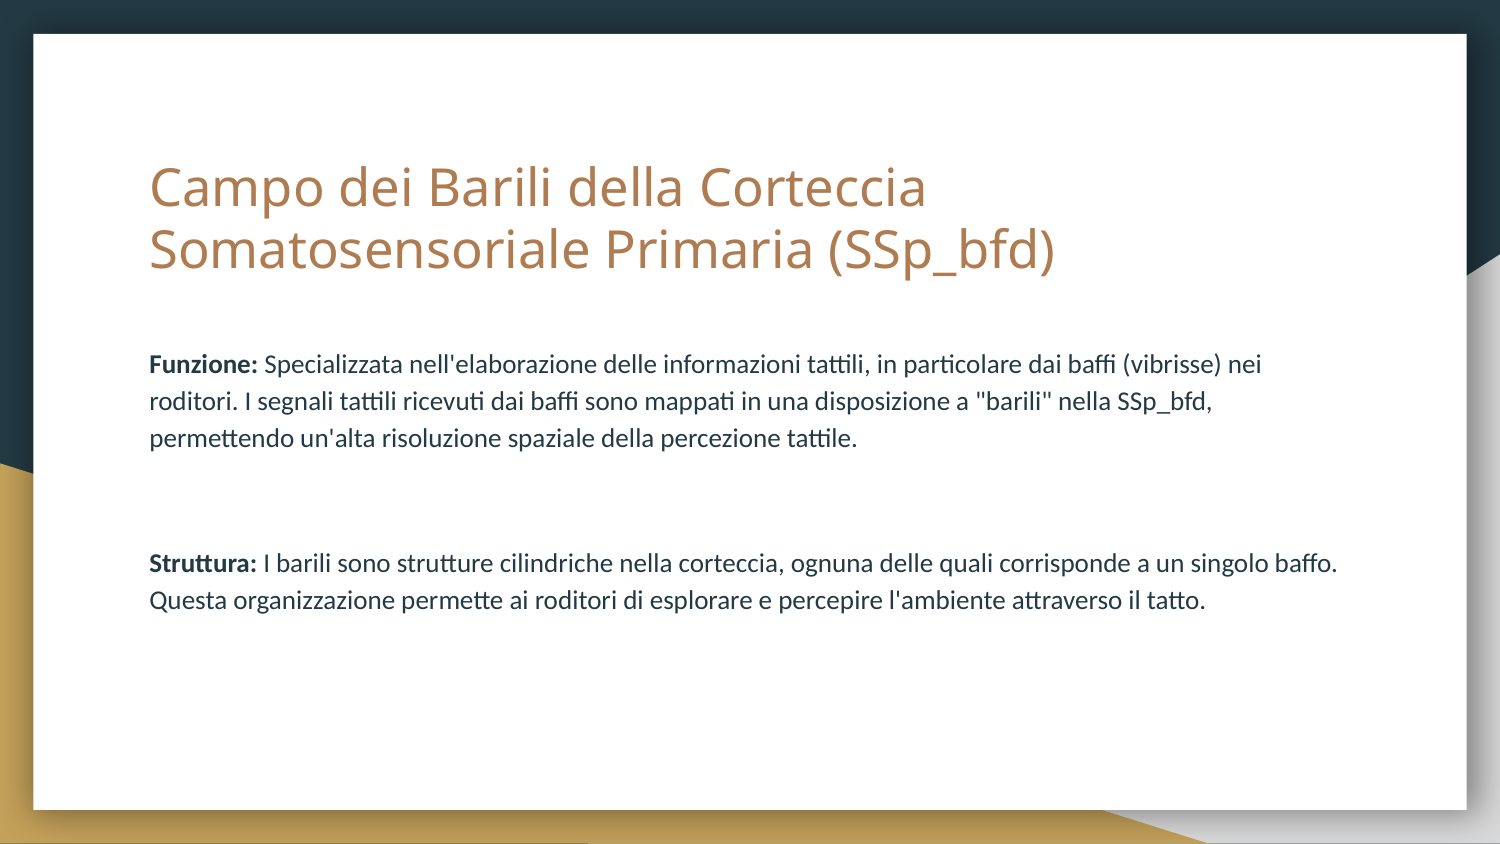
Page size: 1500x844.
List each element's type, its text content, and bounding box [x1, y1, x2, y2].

title Campo dei Barili della Corteccia Somatosensoriale Primaria (SSp_bfd) [134, 138, 1366, 296]
list Funzione: Specializzata nell'elaborazione delle informazioni tattili, in particolare dai baffi (vibrisse) nei roditori. I segnali tattili ricevuti dai baffi sono mappati in una disposizione a "barili" nella SSp_bfd, permettendo un'alta risoluzione spaziale della percezione tattile. Struttura: I barili sono strutture cilindriche nella corteccia, ognuna delle quali corrisponde a un singolo baffo. Questa organizzazione permette ai roditori di esplorare e percepire l'ambiente attraverso il tatto. [134, 326, 1366, 729]
